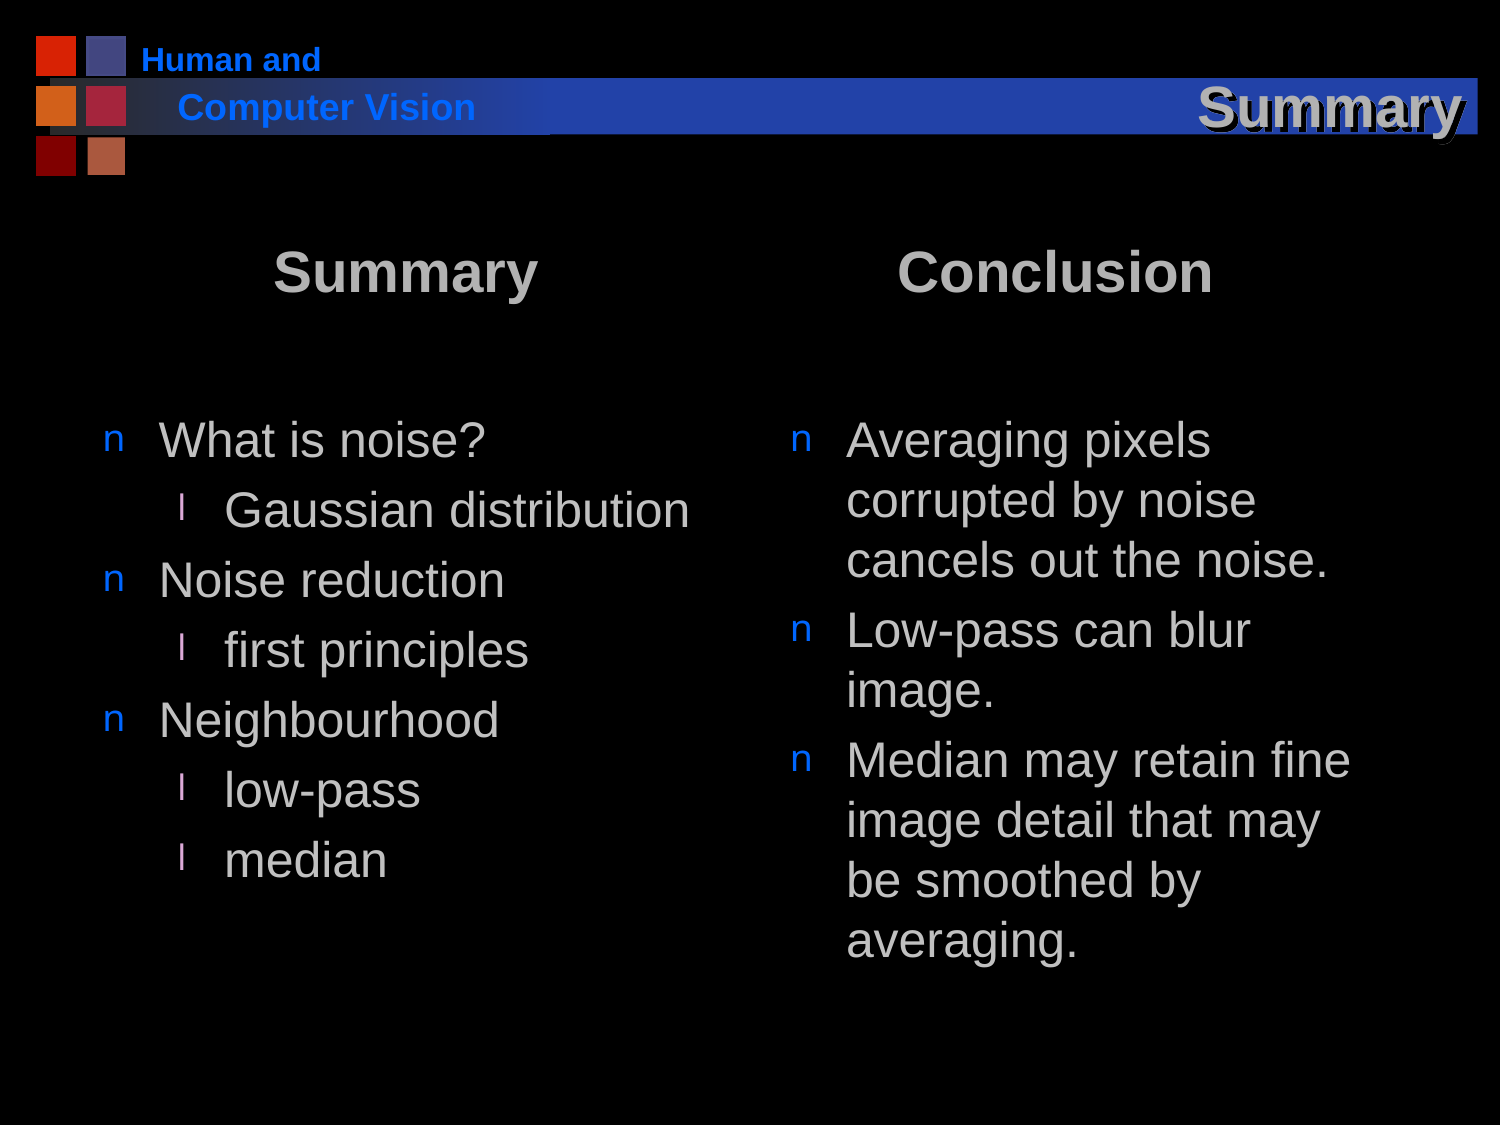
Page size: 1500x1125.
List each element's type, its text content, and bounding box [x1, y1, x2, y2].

title Summary [1172, 46, 1488, 148]
text_box Conclusion [737, 174, 1375, 363]
text_box What is noise? Gaussian distribution Noise reduction first principles Neighbourhood low-pass median [87, 399, 713, 1075]
text_box Summary [87, 174, 725, 363]
text_box Averaging pixels corrupted by noise cancels out the noise. Low-pass can blur image. Median may retain fine image detail that may be smoothed by averaging. [774, 399, 1400, 1075]
